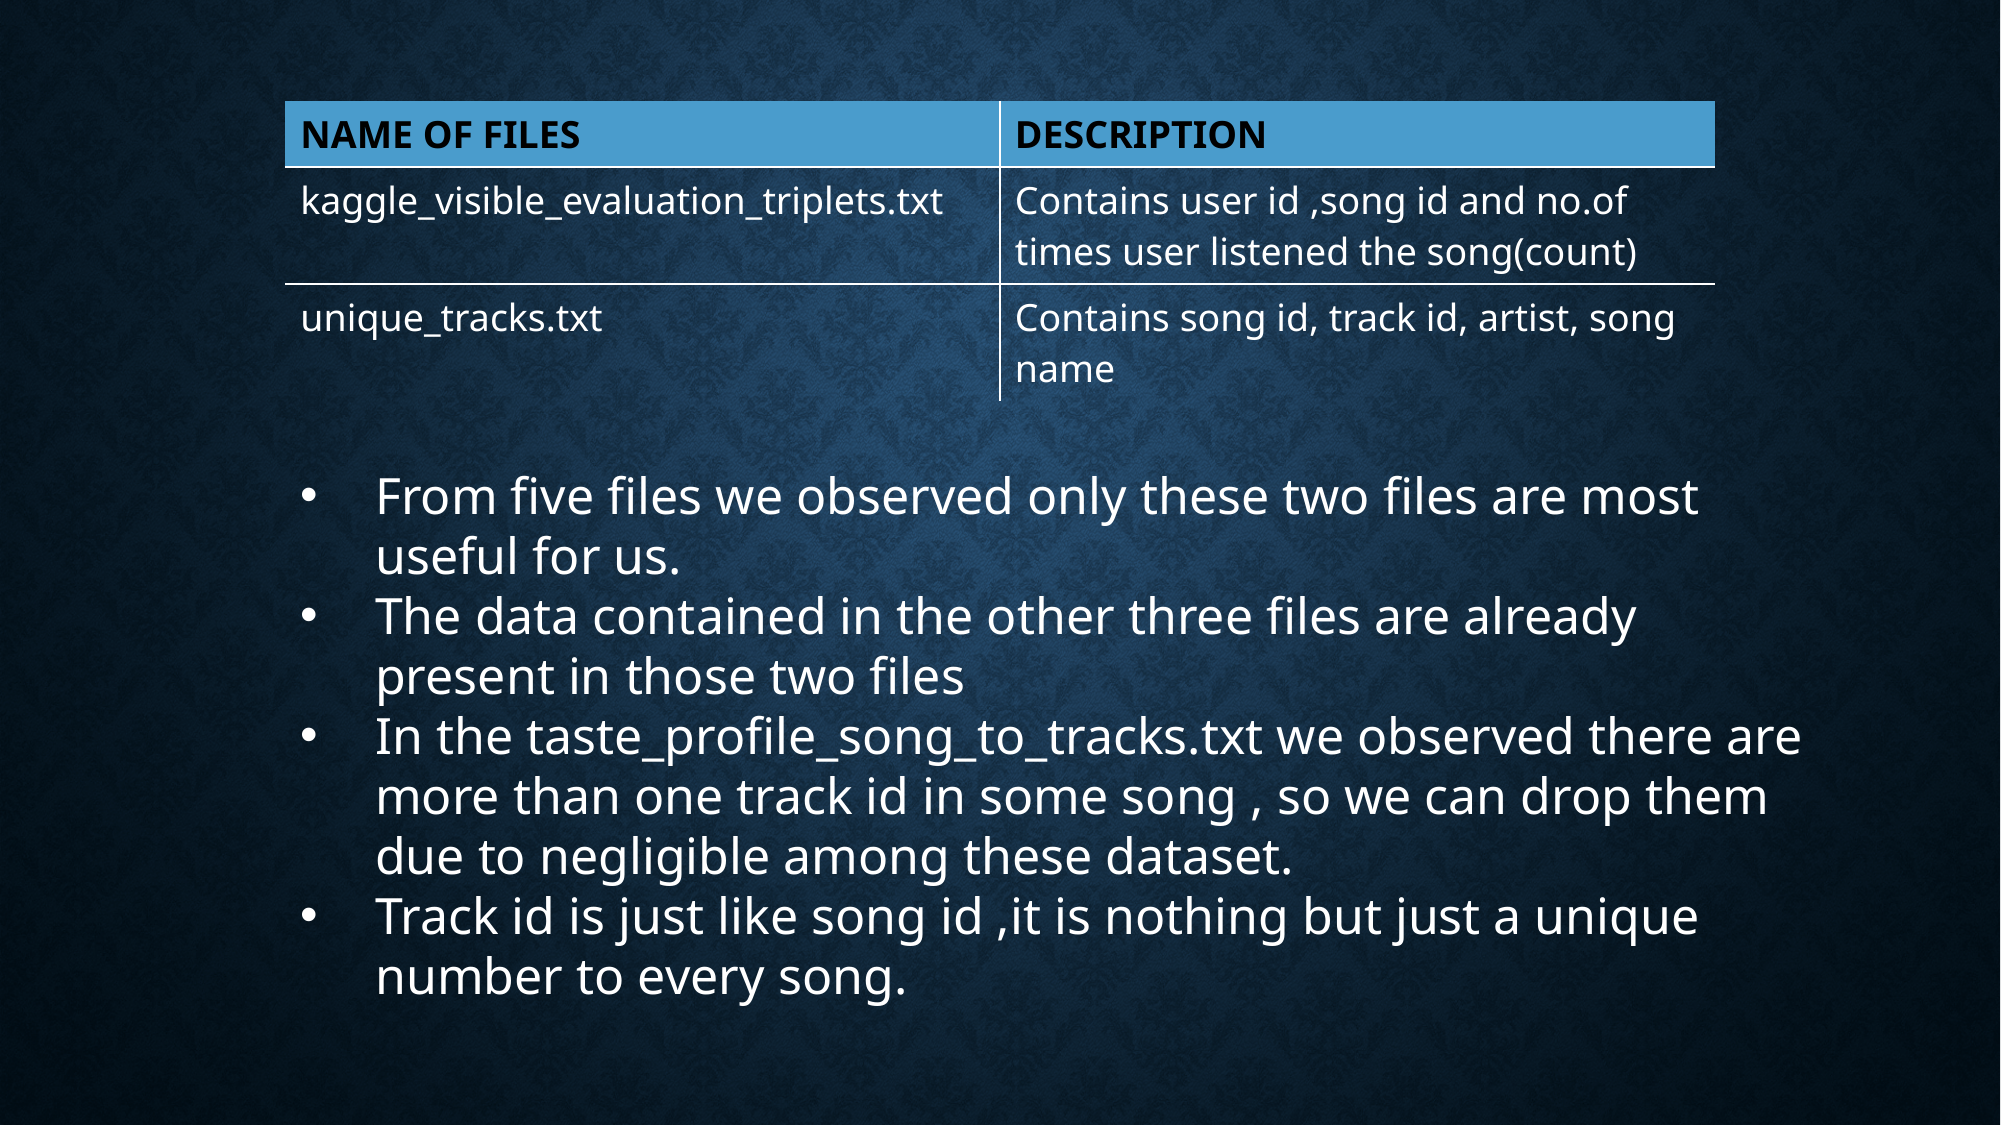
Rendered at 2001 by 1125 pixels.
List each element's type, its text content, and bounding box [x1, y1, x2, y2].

table_cell Contains song id, track id, artist, song name [1001, 285, 1715, 401]
text_box From five files we observed only these two files are most useful for us. The data contained in the other three files are already present in those two files In the taste_profile_song_to_tracks.txt we observed there are more than one track id in some song , so we can drop them due to negligible among these dataset. Track id is just like song id ,it is nothing but just a unique number to every song. [285, 456, 1828, 1012]
table_header NAME OF FILES [285, 101, 999, 166]
table_header DESCRIPTION [1001, 101, 1715, 166]
table_cell kaggle_visible_evaluation_triplets.txt [285, 168, 999, 283]
table_cell unique_tracks.txt [285, 285, 999, 401]
table_cell Contains user id ,song id and no.of times user listened the song(count) [1001, 168, 1715, 283]
